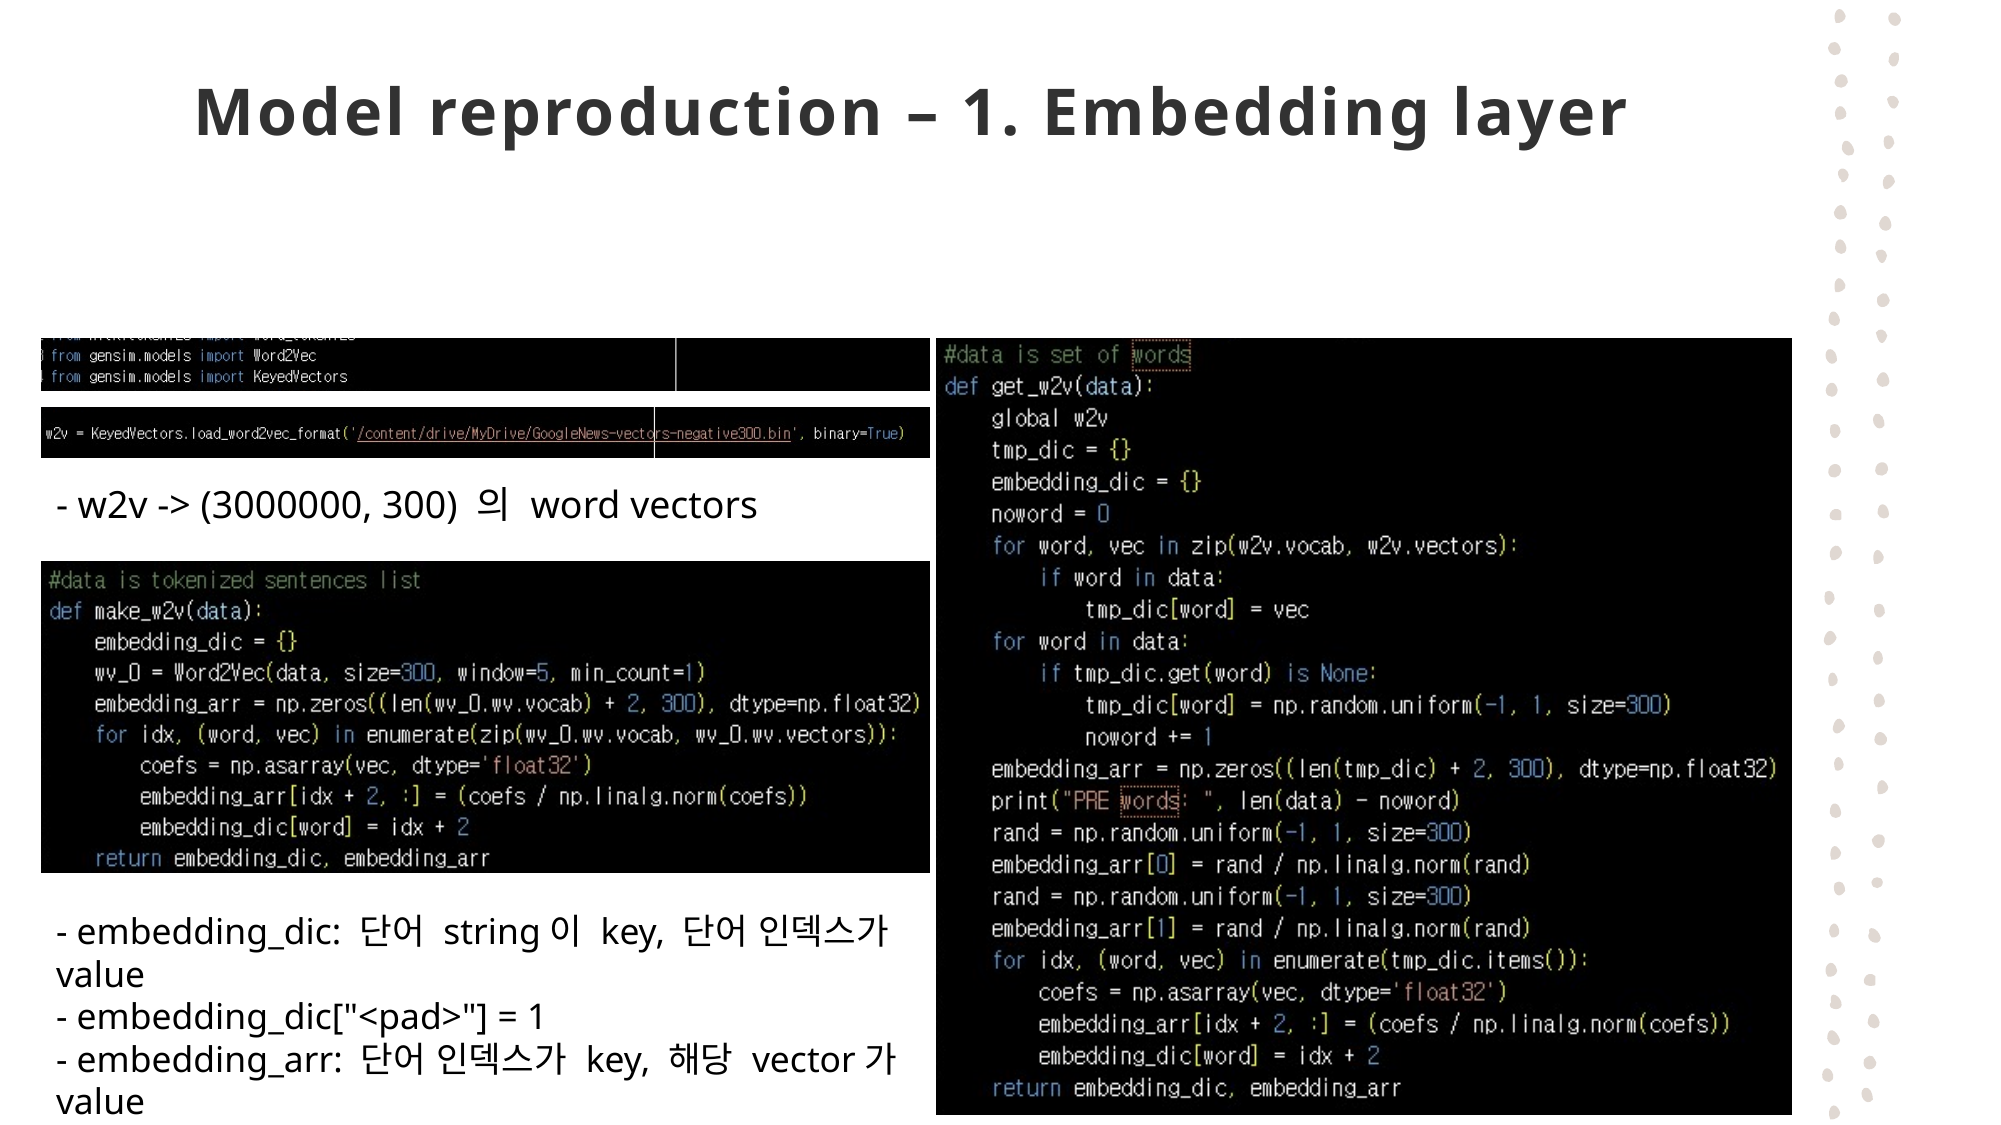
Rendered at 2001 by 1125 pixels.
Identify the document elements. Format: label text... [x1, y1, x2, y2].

picture [936, 338, 1793, 1115]
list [41, 338, 930, 391]
title Model reproduction – 1. Embedding layer [175, 0, 1756, 217]
picture [41, 561, 930, 873]
text_box - w2v -> (3000000, 300) 의 word vectors [41, 473, 930, 534]
text_box - embedding_dic: 단어 string이 key, 단어 인덱스가 value - embedding_dic["<pad>"] = 1 - embedding_arr: 단어 인덱스가 key, 해당 vector가 value [41, 901, 930, 1125]
picture [41, 407, 930, 458]
